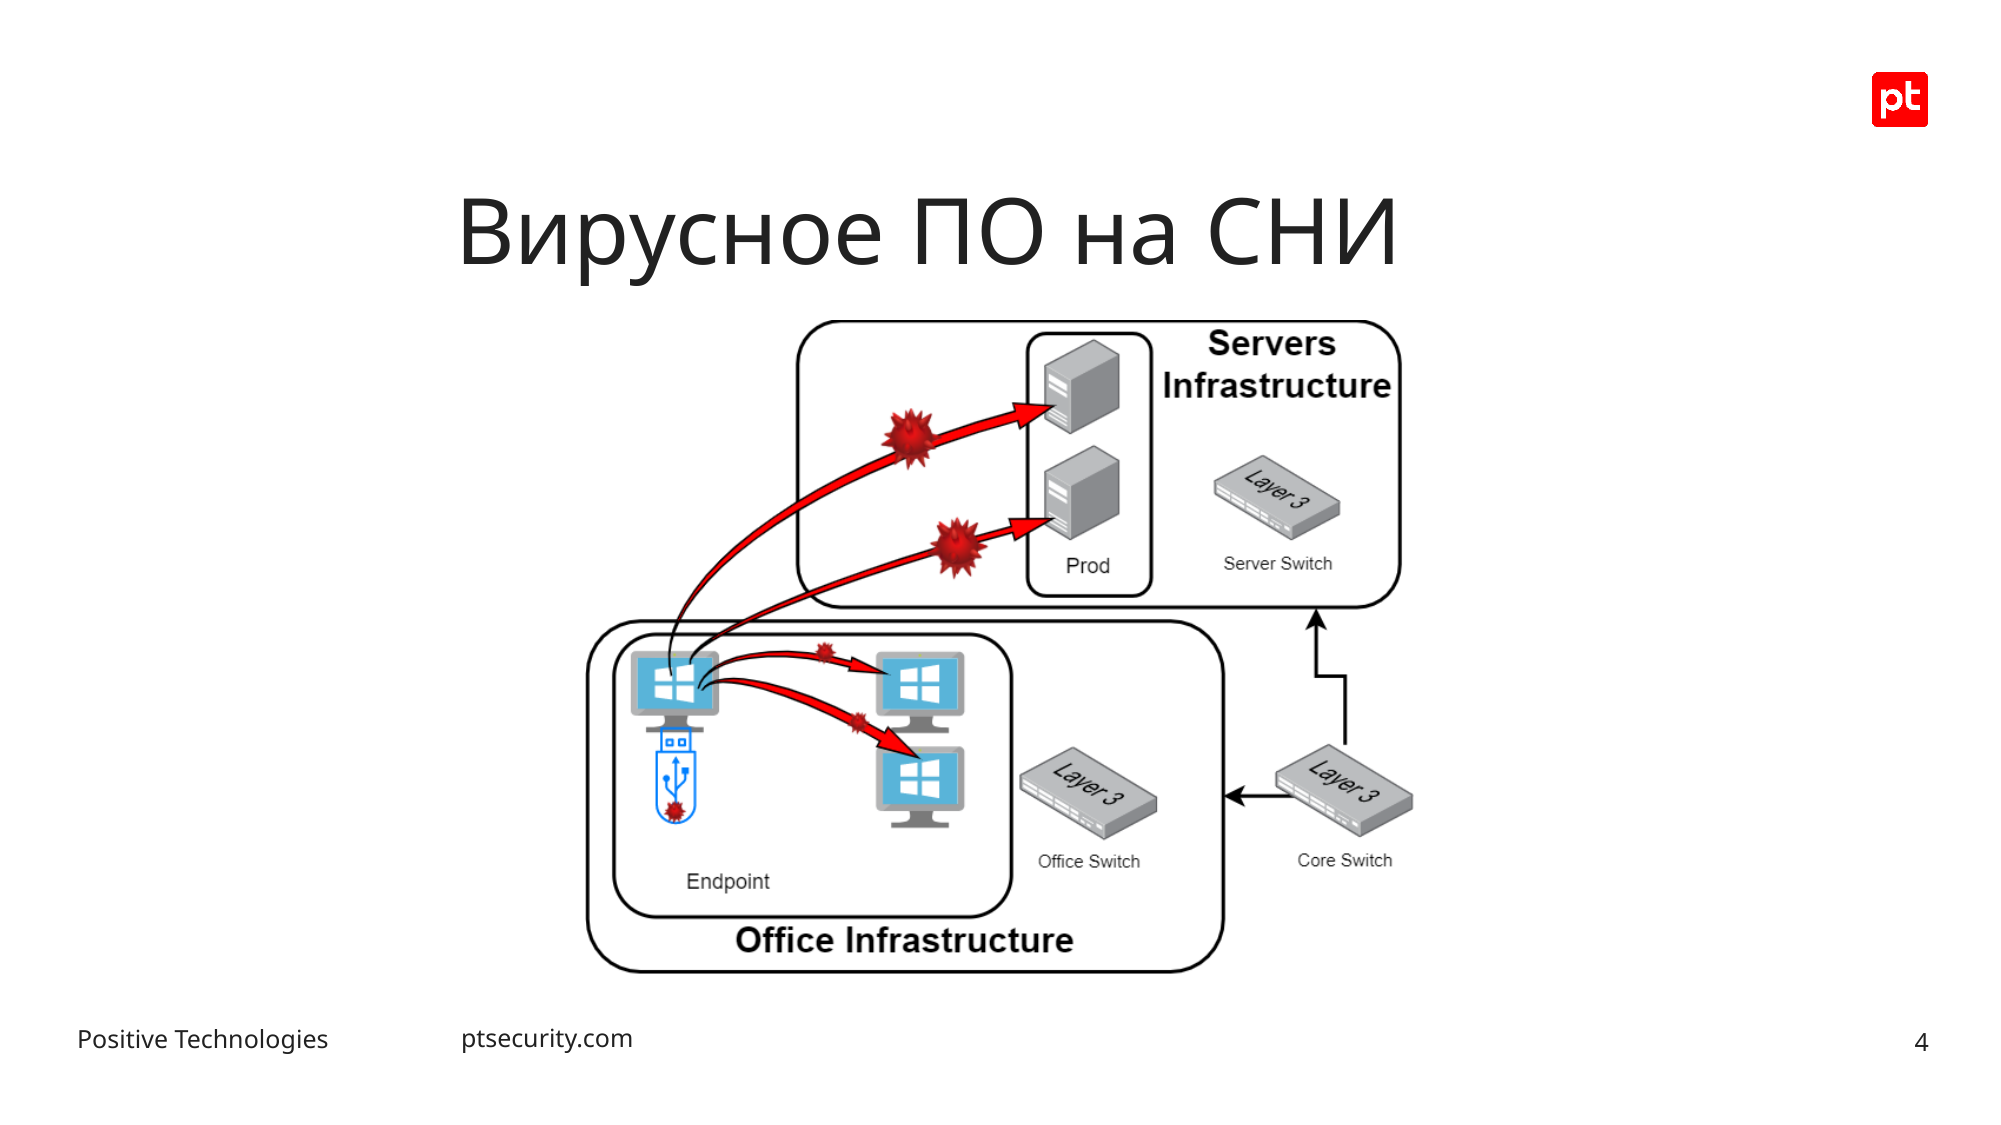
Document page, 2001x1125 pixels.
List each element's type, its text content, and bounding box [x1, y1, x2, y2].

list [585, 320, 1415, 976]
slide_number 4 [1608, 1013, 1944, 1074]
title Вирусное ПО на СНИ [439, 175, 1928, 356]
picture [1872, 72, 1928, 127]
